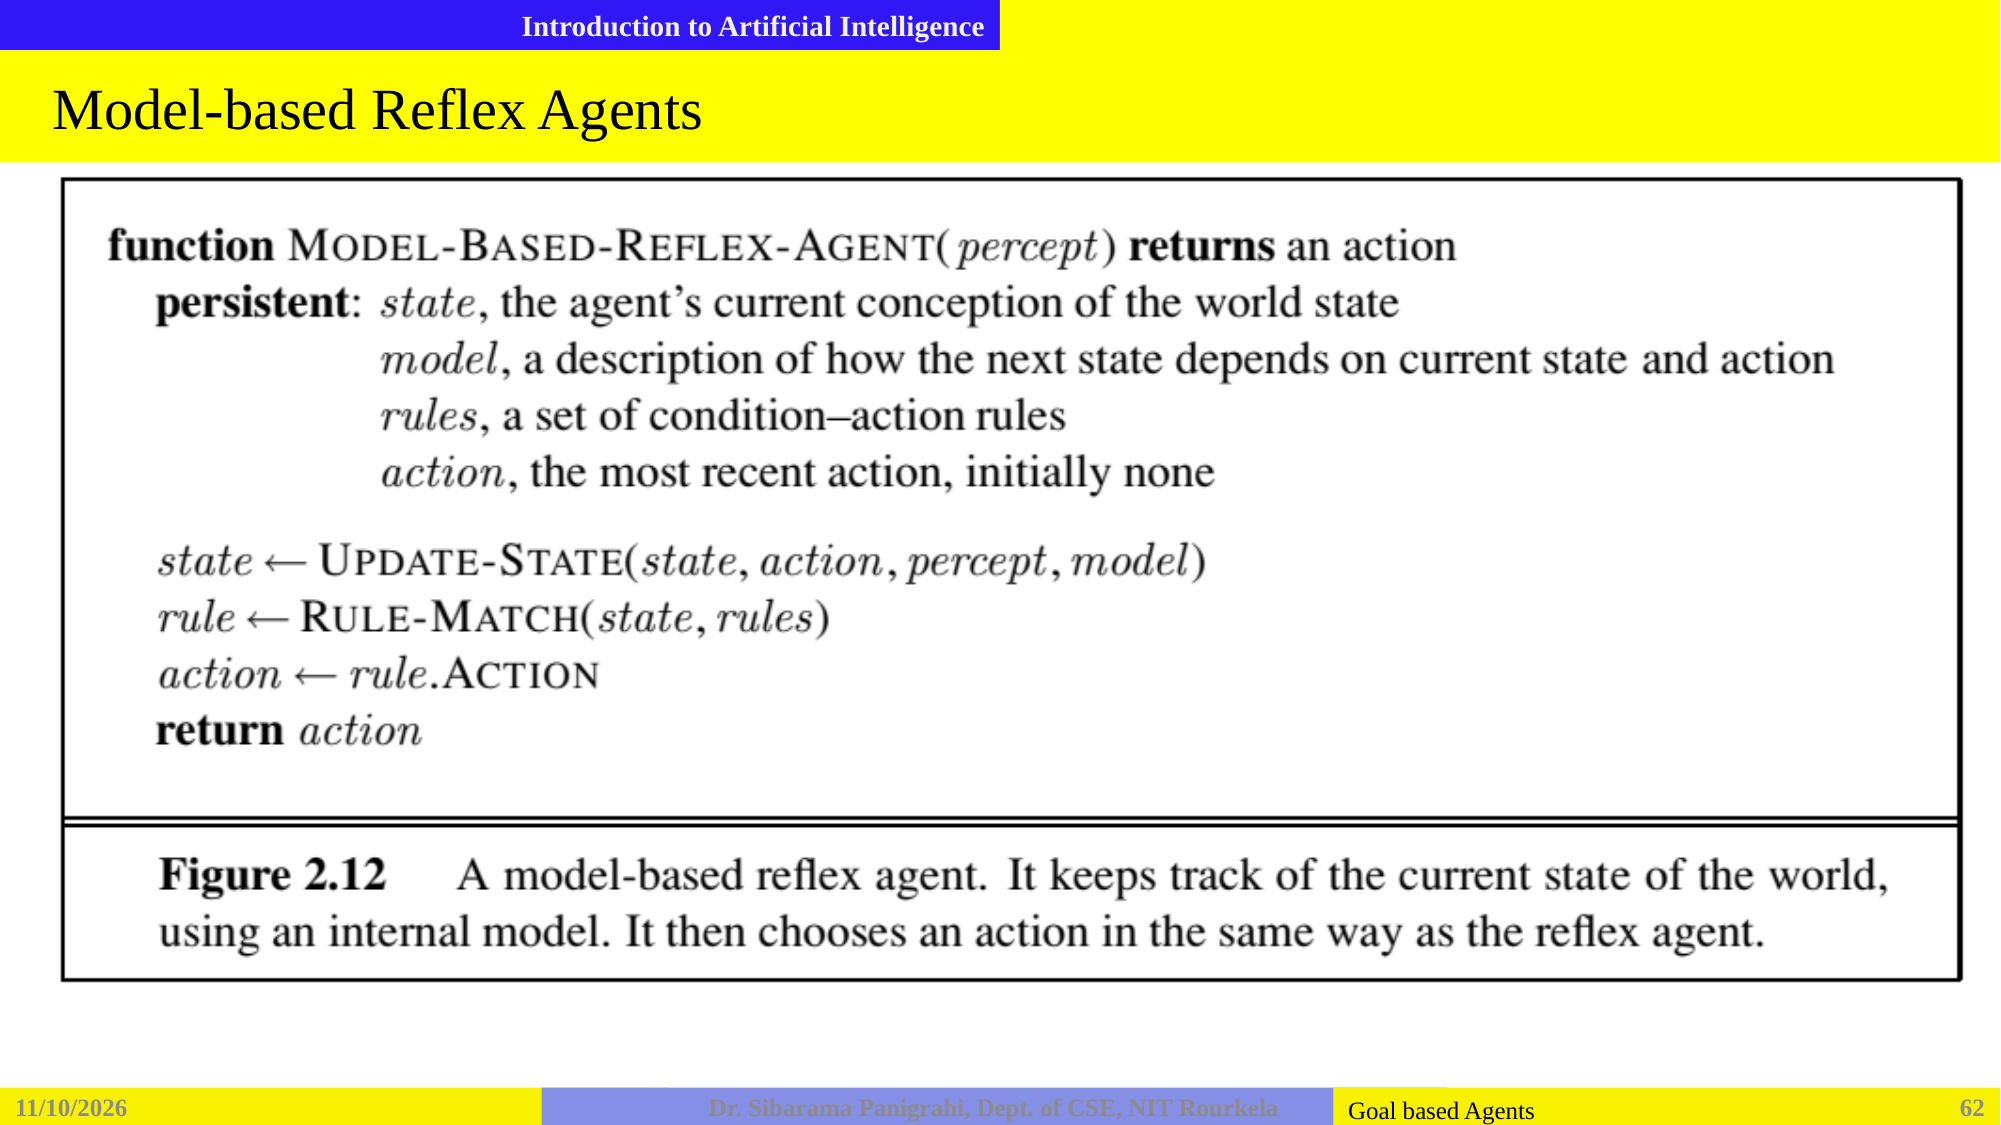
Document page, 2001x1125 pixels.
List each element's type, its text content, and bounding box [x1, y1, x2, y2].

text_box Goal based Agents [1333, 1087, 1954, 1125]
slide_number 62 [1954, 1087, 2000, 1125]
picture [52, 174, 1967, 988]
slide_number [0, 1087, 541, 1125]
title Model-based Reflex Agents [0, 50, 2000, 163]
footer Dr. Sibarama Panigrahi, Dept. of CSE, NIT Rourkela [541, 1087, 1333, 1125]
